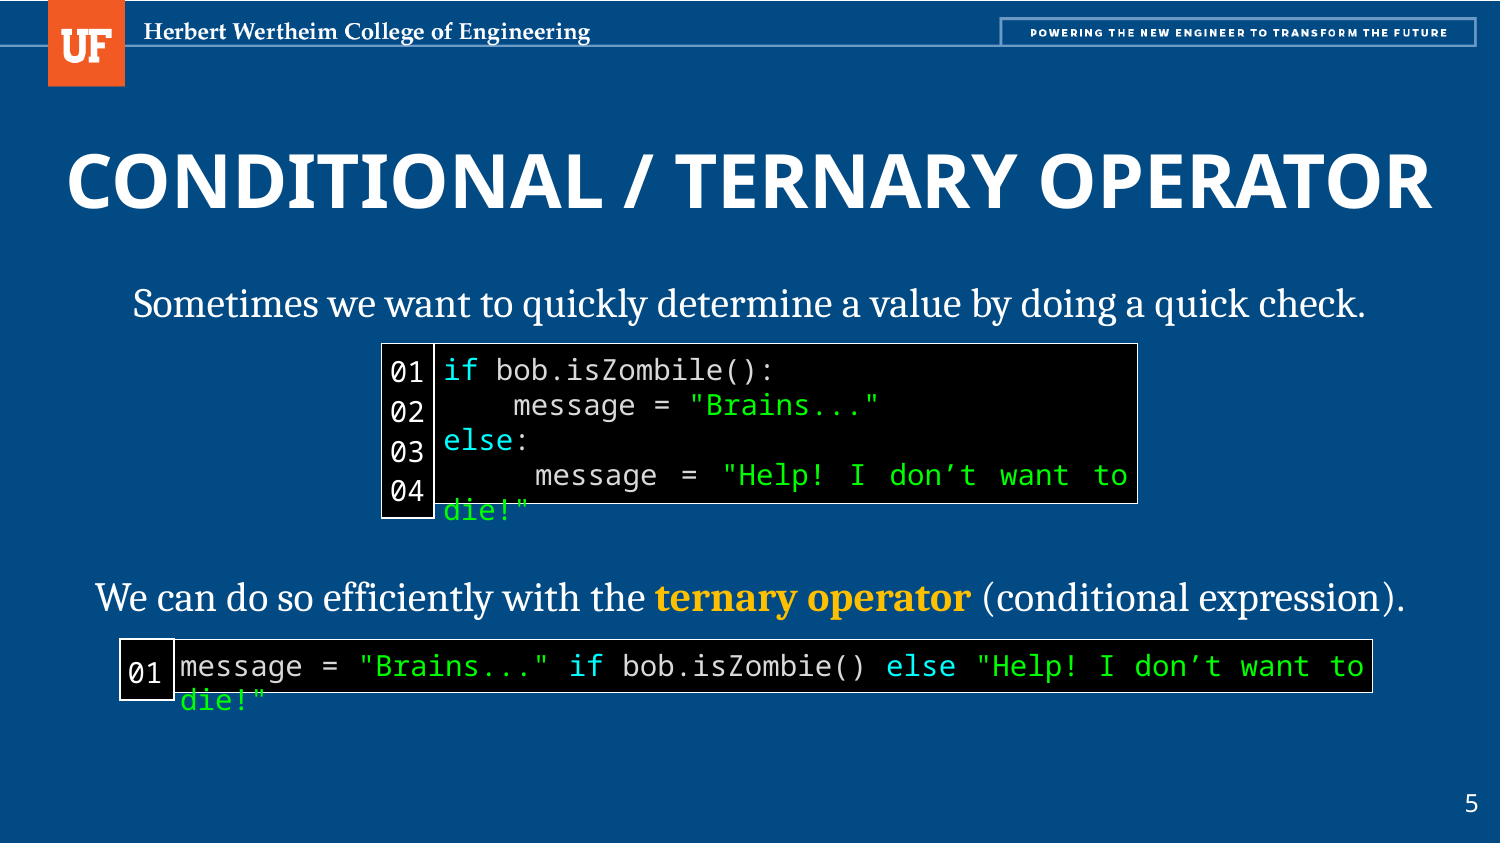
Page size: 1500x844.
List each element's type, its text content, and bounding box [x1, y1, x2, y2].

table_header 01 02 03 04 [382, 344, 433, 517]
picture [0, 0, 1500, 843]
title Conditional / Ternary Operator [47, 126, 1453, 264]
text_box if bob.isZombile(): message = "Brains..." else: message = "Help! I don’t want to die!" [435, 343, 1138, 504]
slide_number 5 [1156, 782, 1494, 828]
list Sometimes we want to quickly determine a value by doing a quick check. [53, 268, 1446, 343]
text_box message = "Brains..." if bob.isZombie() else "Help! I don’t want to die!" [175, 639, 1373, 693]
text_box We can do so efficiently with the ternary operator (conditional expression). [53, 561, 1446, 636]
table_header 01 [121, 640, 173, 699]
